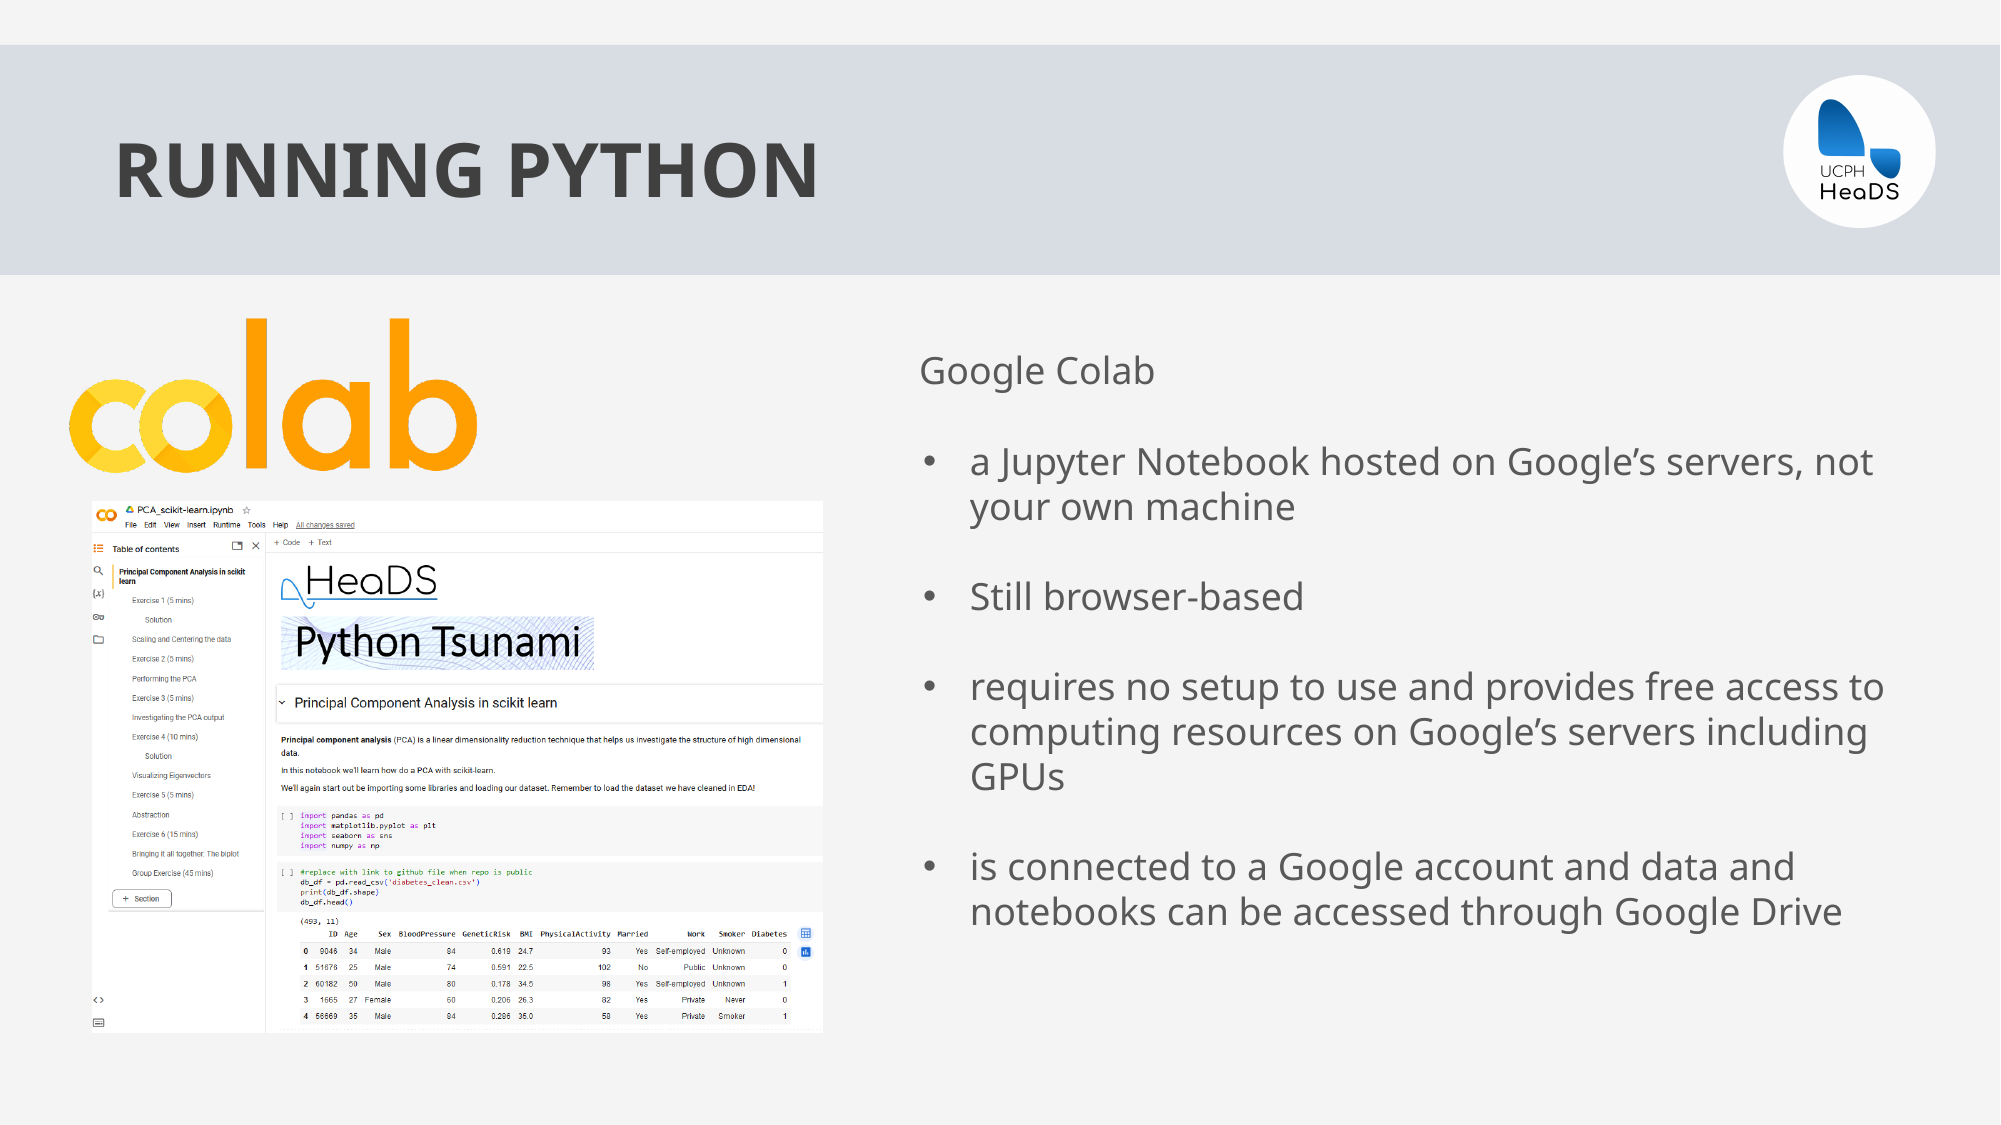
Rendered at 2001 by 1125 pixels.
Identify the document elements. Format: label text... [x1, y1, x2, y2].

picture [12, 285, 824, 1034]
text_box a Jupyter Notebook hosted on Google’s servers, not your own machine Still browser-based requires no setup to use and provides free access to computing resources on Google’s servers including GPUs is connected to a Google account and data and notebooks can be accessed through Google Drive [908, 430, 1909, 941]
text_box [0, 44, 2000, 275]
text_box RUNNING PYTHON [99, 115, 1239, 200]
text_box Google Colab [904, 317, 1428, 400]
text_box [1783, 75, 1936, 228]
